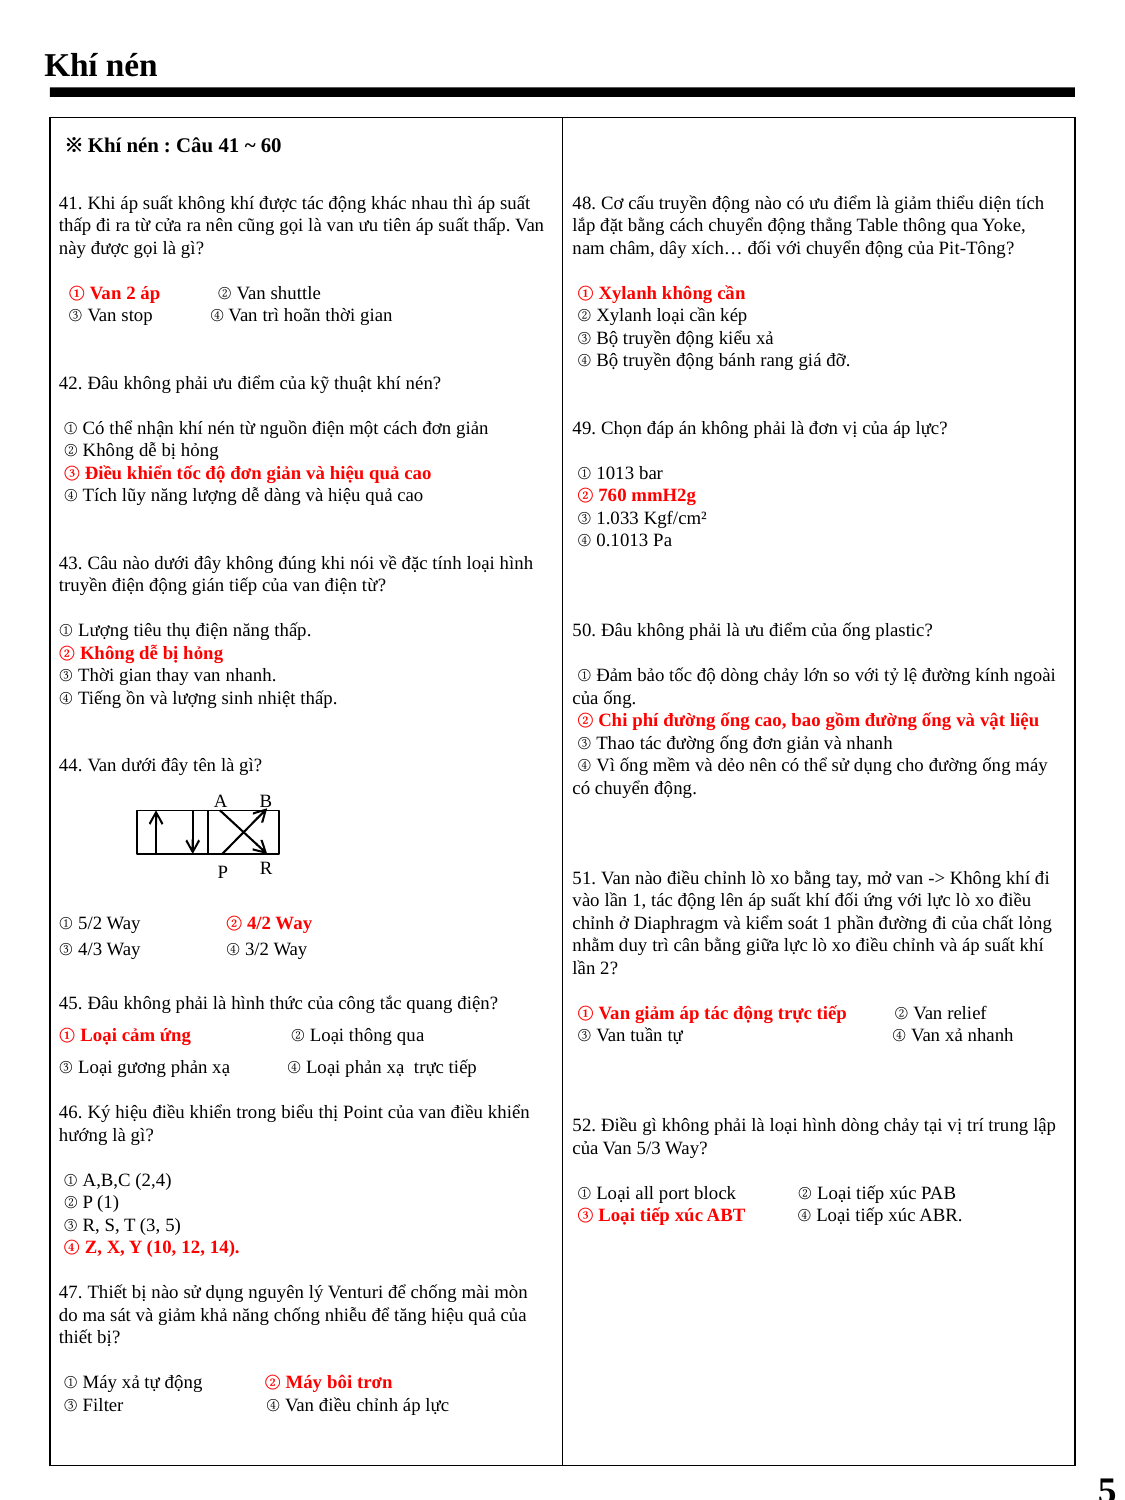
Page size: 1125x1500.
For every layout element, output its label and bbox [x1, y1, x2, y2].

text_box [1083, 1458, 1118, 1500]
text_box [44, 117, 1077, 1466]
text_box [29, 36, 173, 91]
